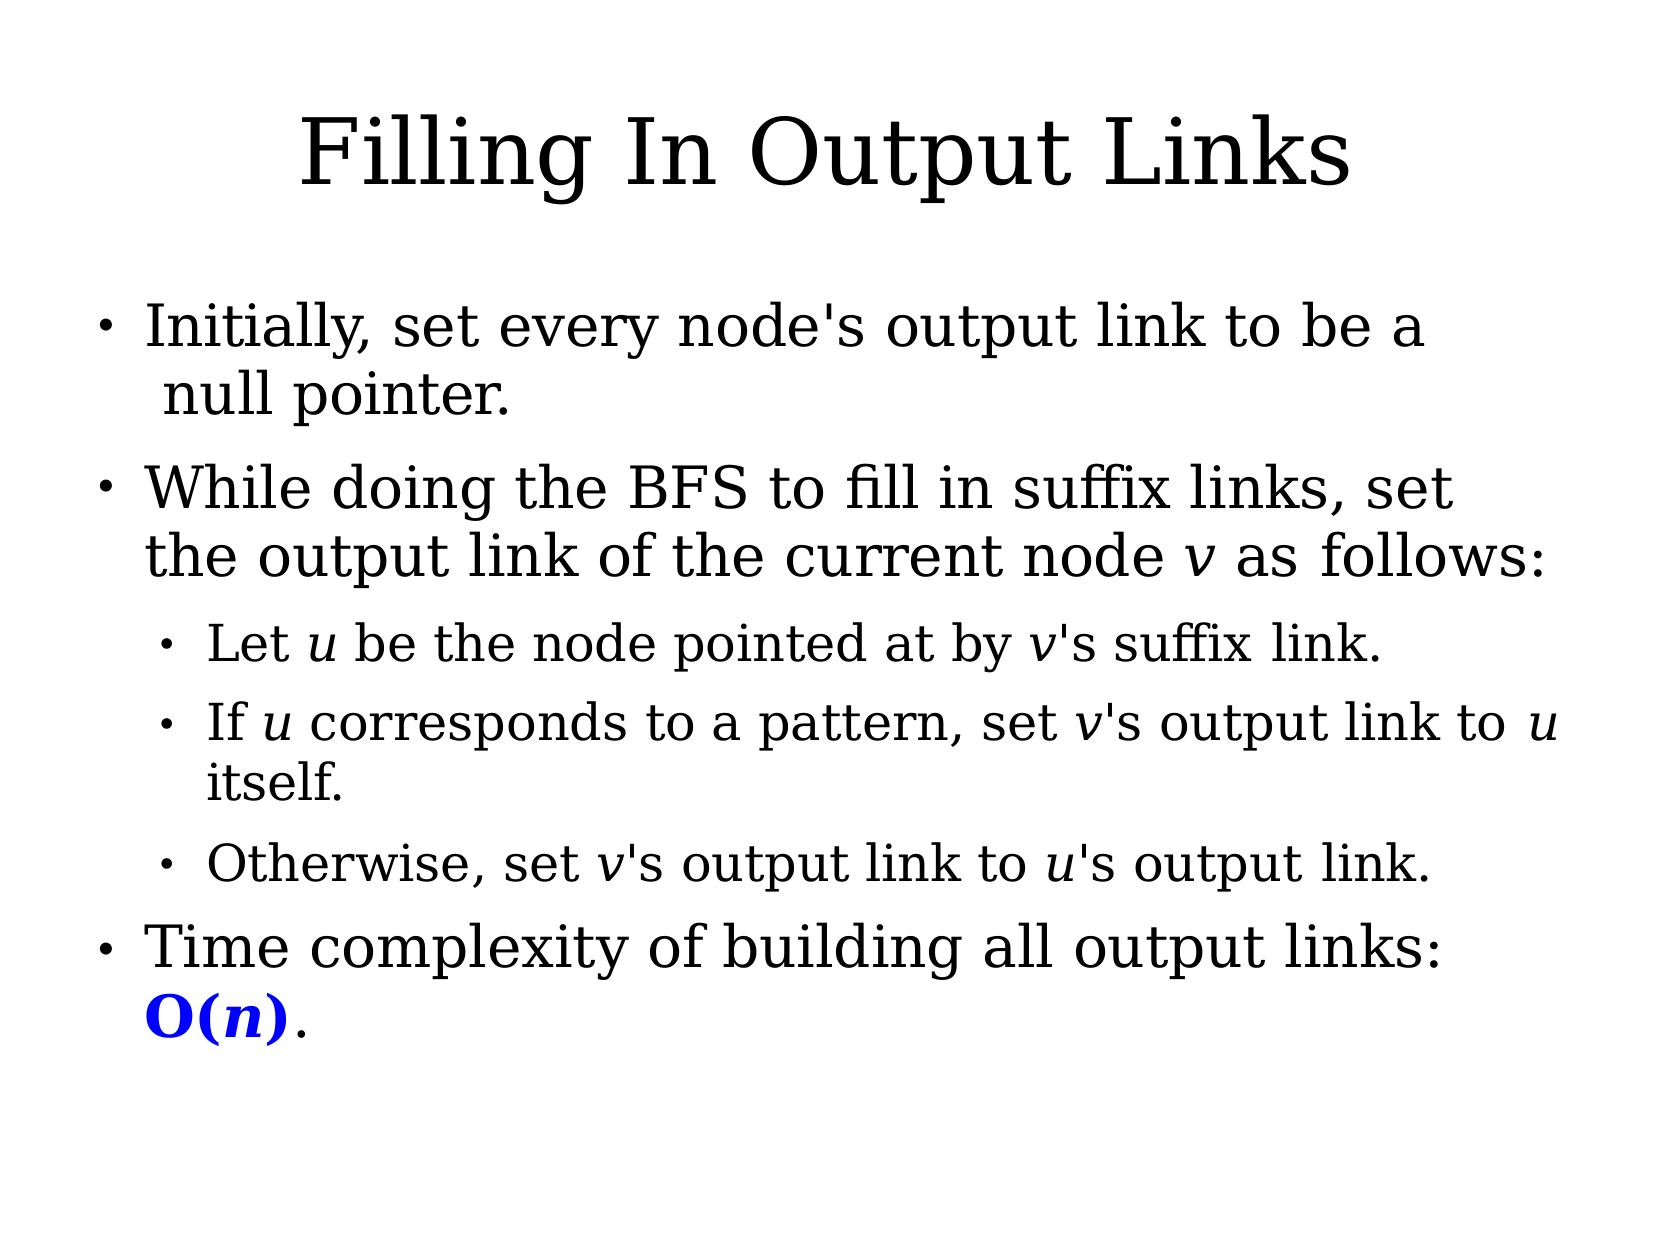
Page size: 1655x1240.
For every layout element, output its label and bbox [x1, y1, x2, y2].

title [295, 91, 1357, 284]
text_box [95, 303, 121, 338]
text_box [142, 908, 1451, 1049]
text_box [157, 705, 180, 736]
text_box [95, 928, 121, 962]
text_box [157, 625, 180, 655]
text_box [95, 465, 121, 499]
text_box [142, 284, 1565, 892]
text_box [157, 846, 180, 876]
